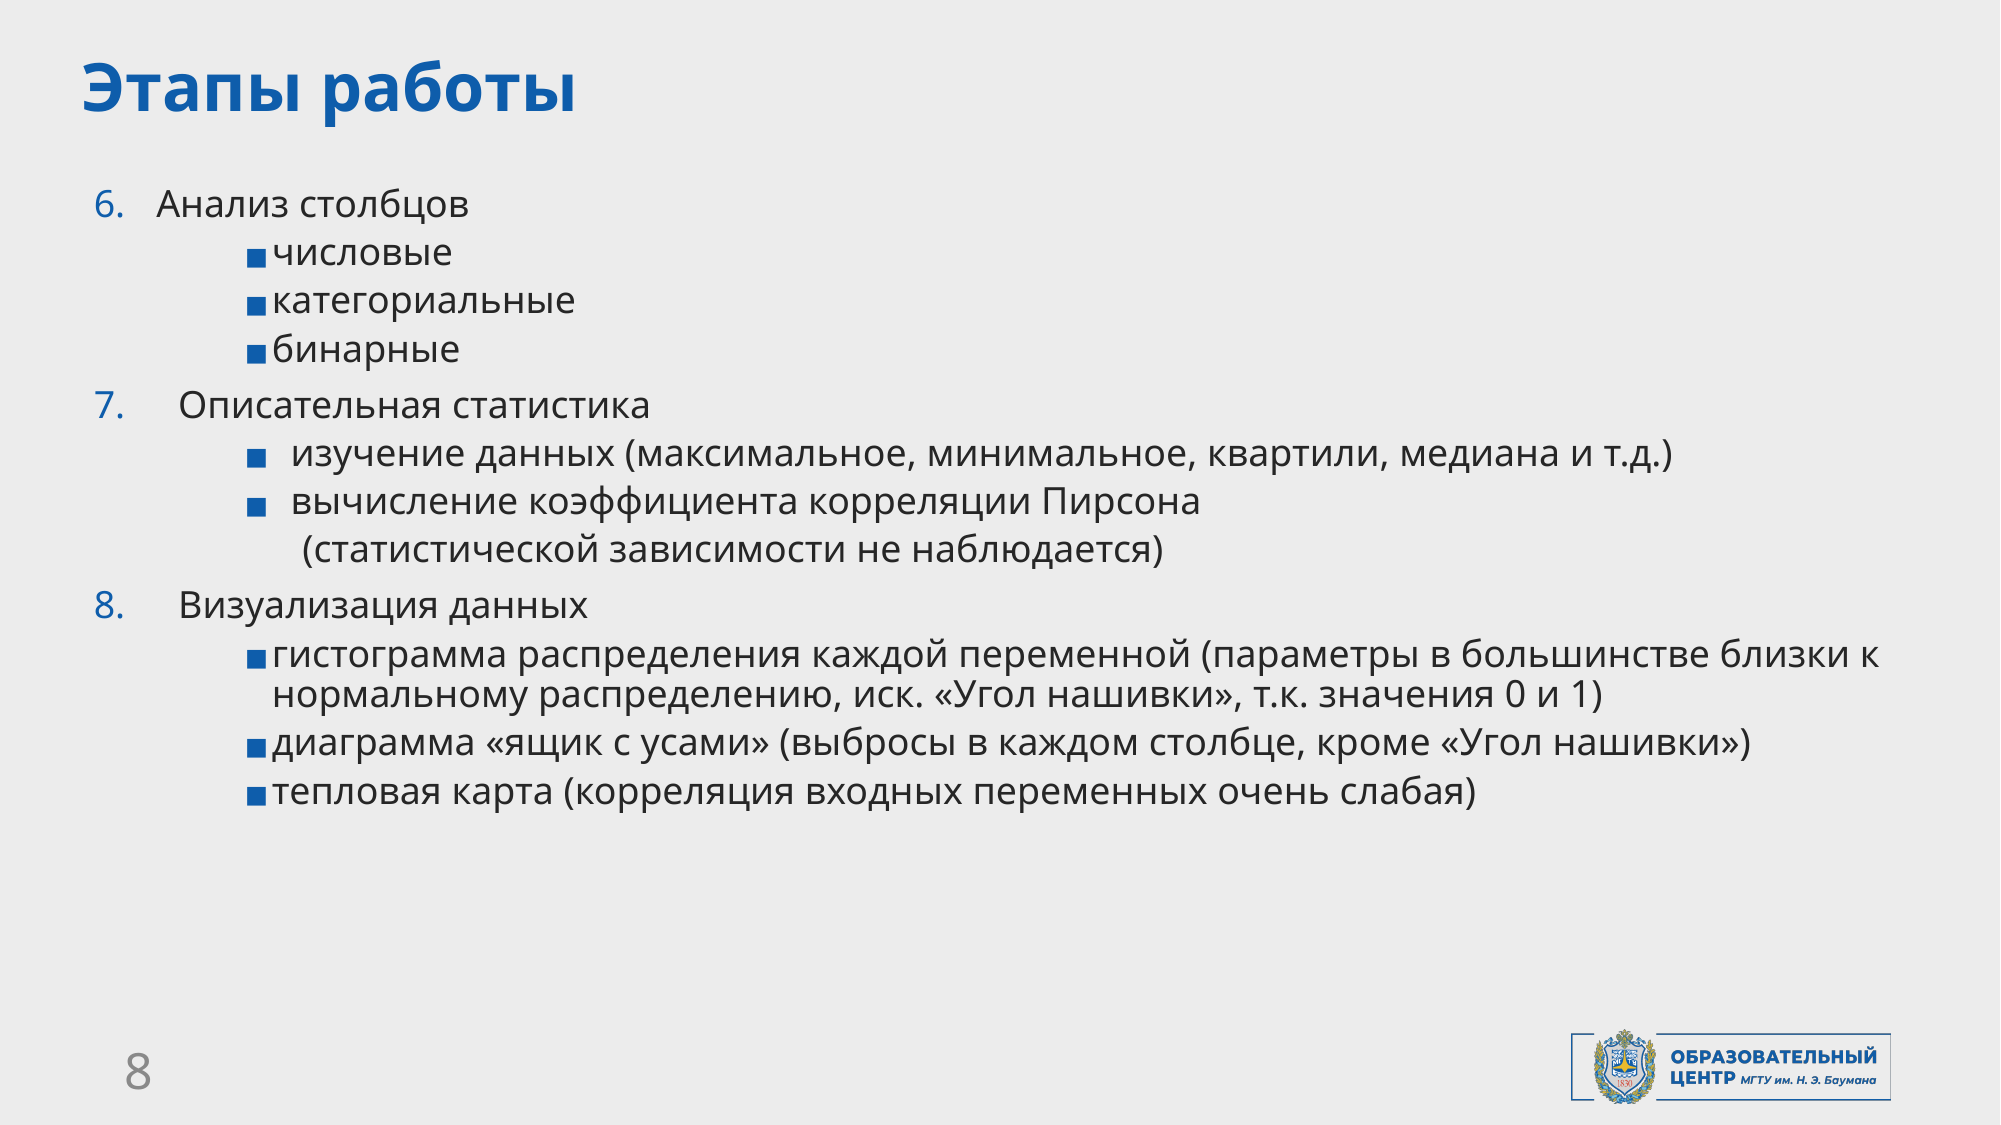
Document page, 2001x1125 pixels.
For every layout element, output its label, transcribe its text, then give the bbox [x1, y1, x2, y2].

list Анализ столбцов числовые категориальные бинарные Описательная статистика изучение данных (максимальное, минимальное, квартили, медиана и т.д.) вычисление коэффициента корреляции Пирсона (статистической зависимости не наблюдается) Визуализация данных гистограмма распределения каждой переменной (параметры в большинстве близки к нормальному распределению, иск. «Угол нашивки», т.к. значения 0 и 1) диаграмма «ящик с усами» (выбросы в каждом столбце, кроме «Угол нашивки») тепловая карта (корреляция входных переменных очень слабая) [66, 177, 1929, 1014]
picture [1571, 1029, 1891, 1104]
slide_number 8 [109, 1043, 248, 1104]
title Этапы работы [66, 21, 1929, 158]
